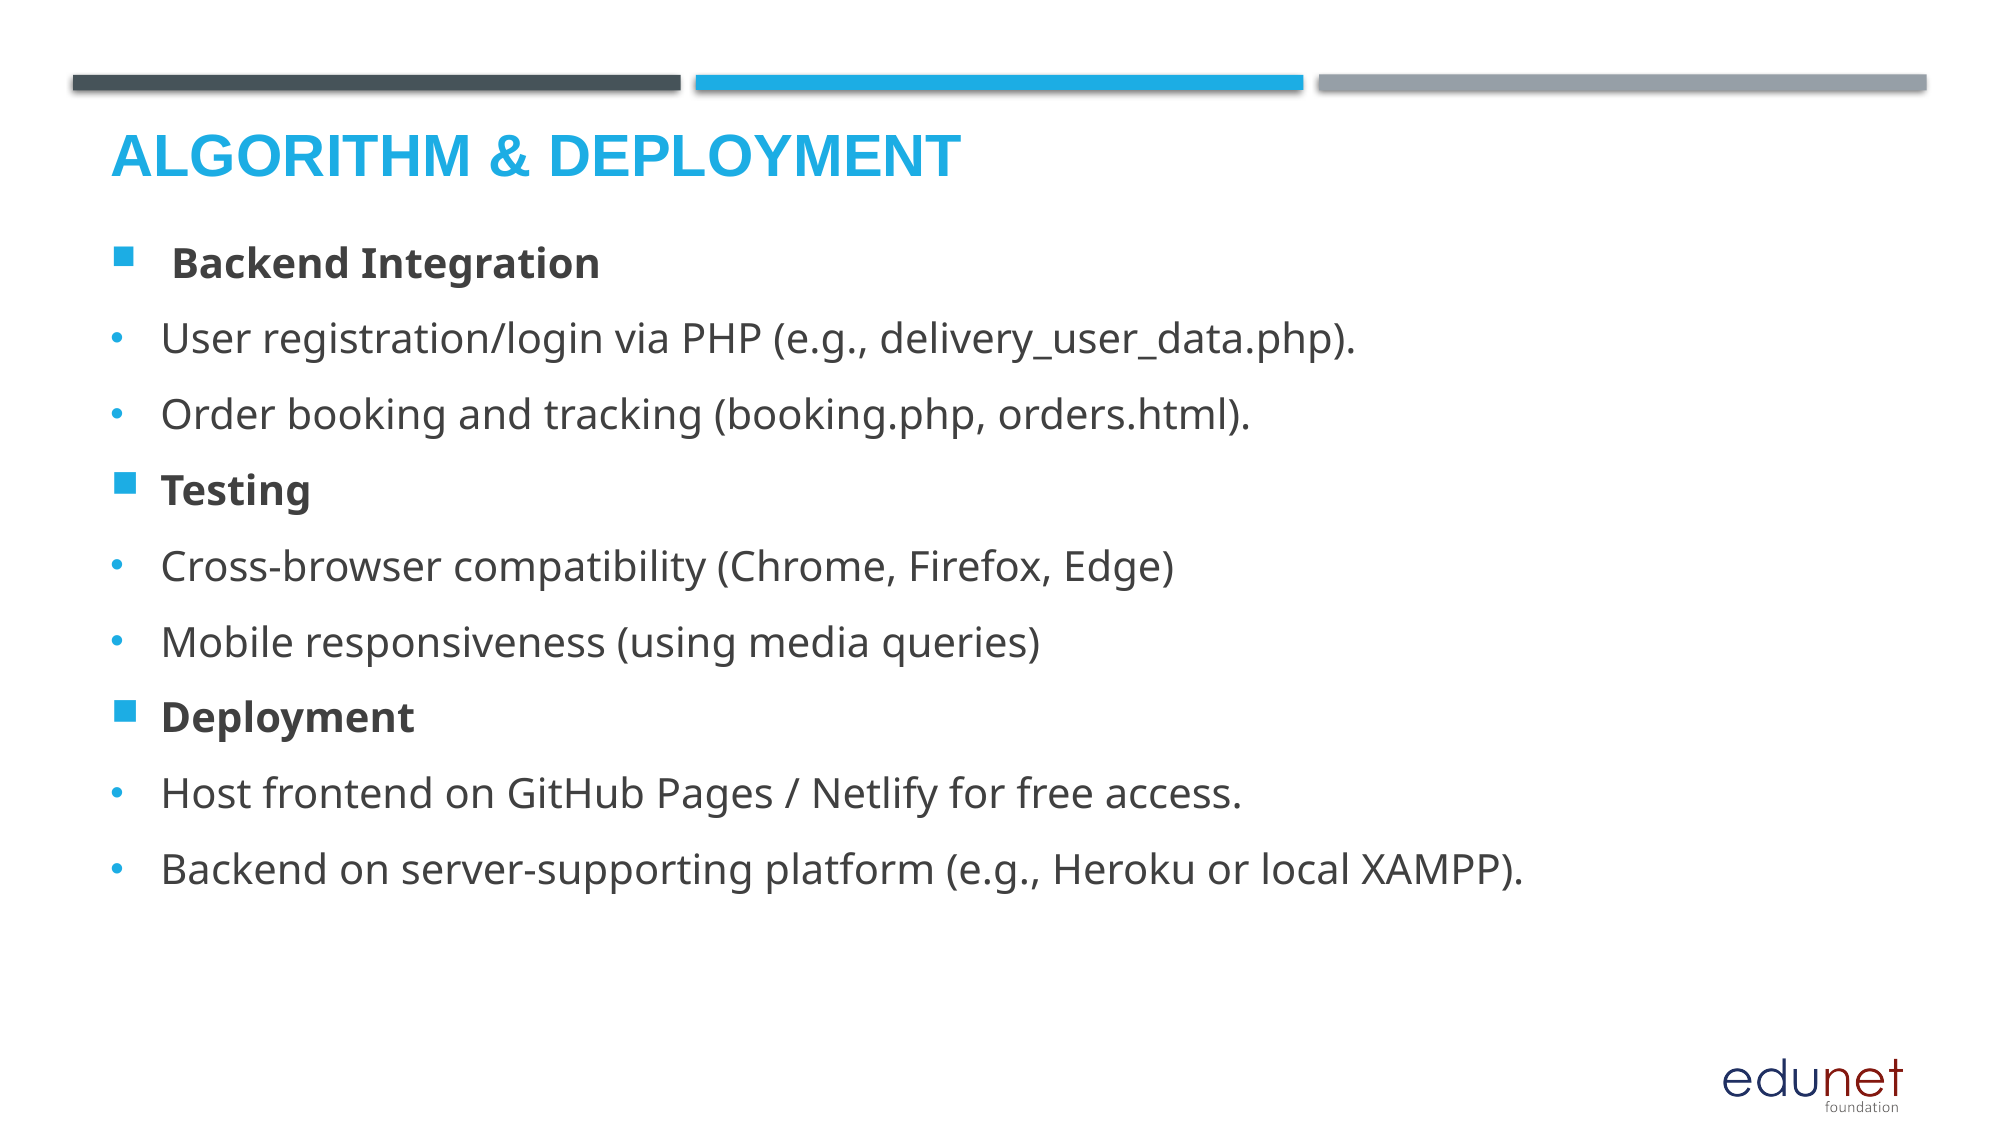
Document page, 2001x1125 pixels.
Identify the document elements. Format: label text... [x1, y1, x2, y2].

title Algorithm & Deployment [95, 109, 1905, 197]
list Backend Integration User registration/login via PHP (e.g., delivery_user_data.php). Order booking and tracking (booking.php, orders.html). Testing Cross-browser compatibility (Chrome, Firefox, Edge) Mobile responsiveness (using media queries) Deployment Host frontend on GitHub Pages / Netlify for free access. Backend on server-supporting platform (e.g., Heroku or local XAMPP). [95, 223, 1948, 970]
picture [1719, 1056, 1905, 1116]
